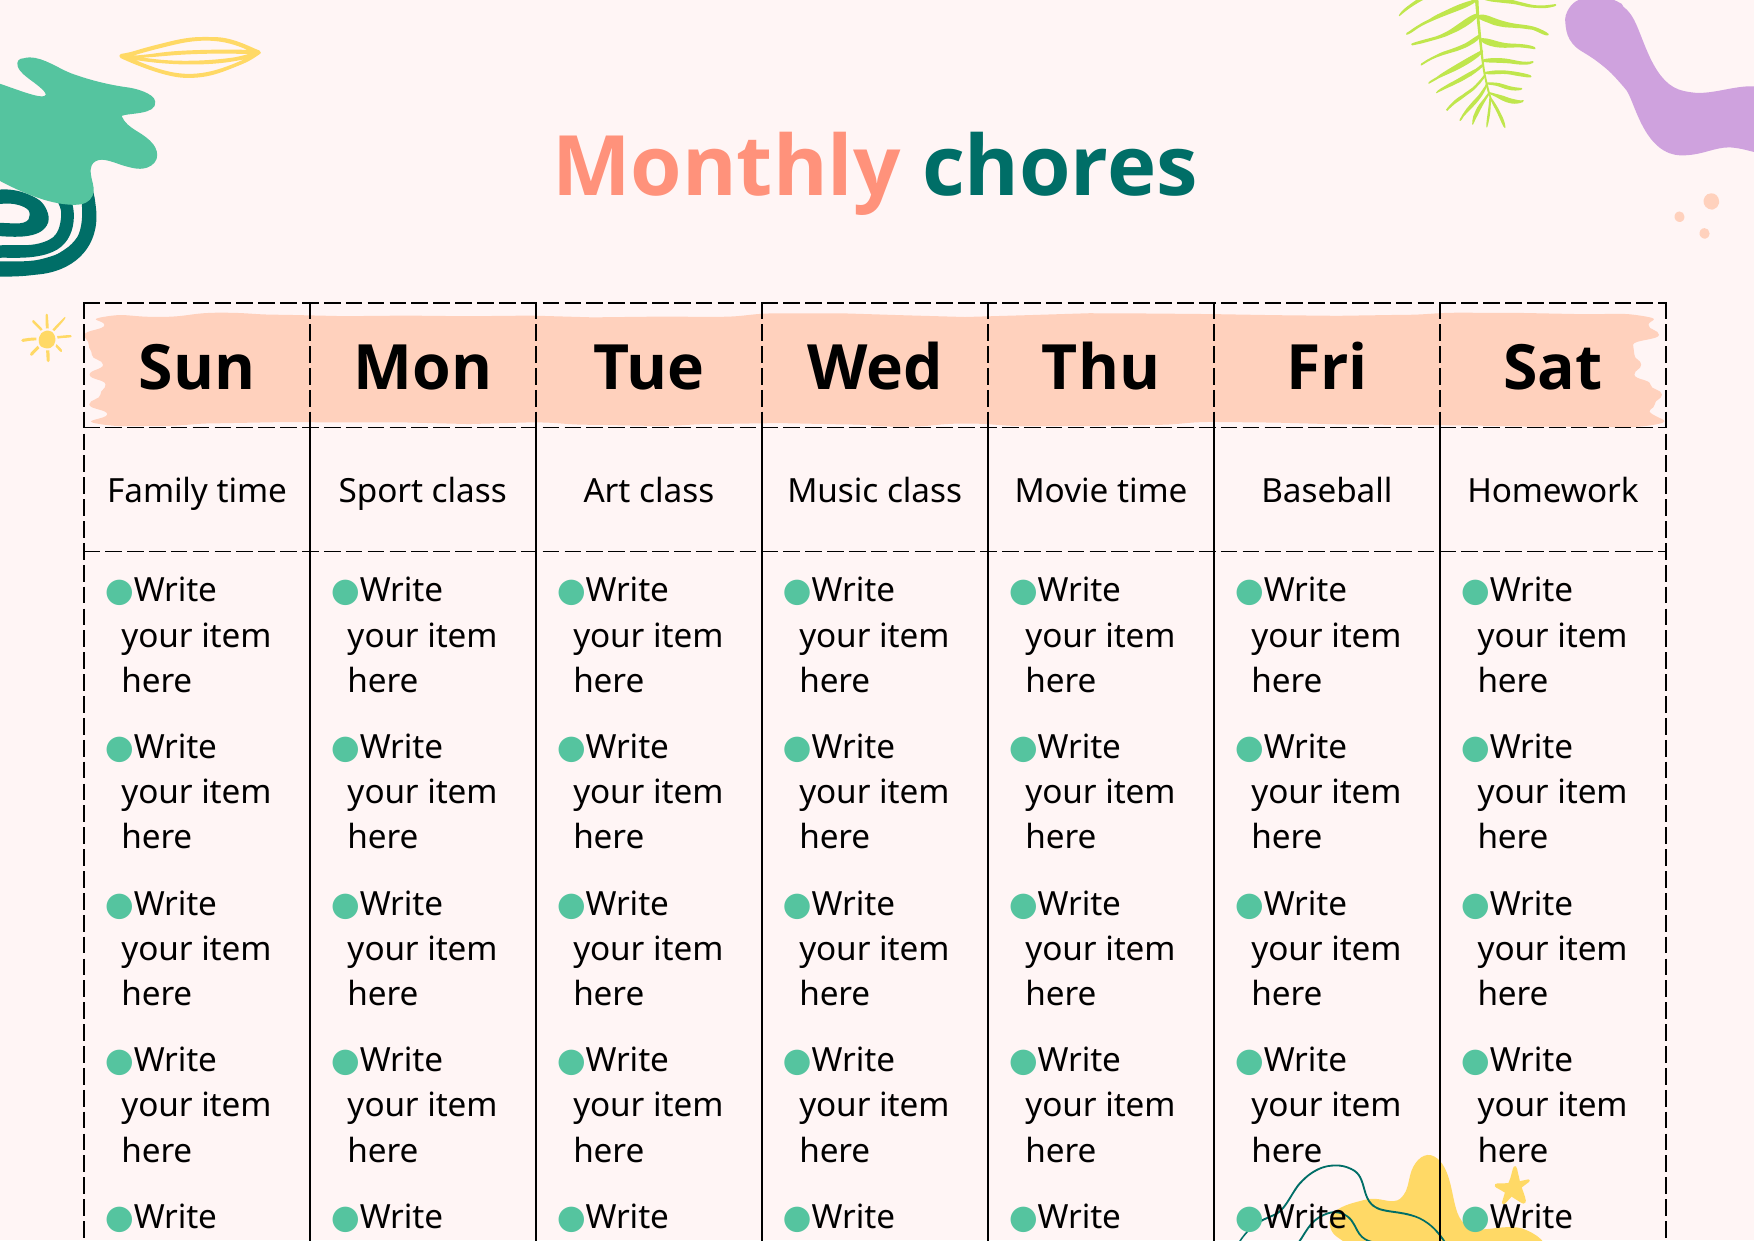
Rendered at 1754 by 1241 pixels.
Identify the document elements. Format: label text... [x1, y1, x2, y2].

table_header Sat [1440, 303, 1666, 427]
table_header Thu [988, 303, 1214, 427]
table_cell Art class [537, 427, 761, 551]
table_cell Write your item here Write your item here Write your item here Write your item here Write your item here [989, 551, 1213, 1241]
table_cell Homework [1441, 427, 1666, 551]
table_header Tue [536, 303, 762, 427]
table_cell Write your item here Write your item here Write your item here Write your item here Write your item here [311, 551, 535, 1241]
table_cell Movie time [989, 427, 1213, 551]
table_cell Write your item here Write your item here Write your item here Write your item here Write your item here [1441, 551, 1666, 1241]
table_cell Write your item here Write your item here Write your item here Write your item here Write your item here [537, 551, 761, 1241]
table_cell Write your item here Write your item here Write your item here Write your item here Write your item here [763, 551, 987, 1241]
table_cell Music class [763, 427, 987, 551]
table_header Sun [84, 303, 310, 427]
table_header Fri [1214, 303, 1440, 427]
table_cell Family time [84, 427, 309, 551]
title Monthly chores [83, 112, 1667, 227]
table_cell Baseball [1215, 427, 1439, 551]
table_header Wed [762, 303, 988, 427]
table_cell Sport class [311, 427, 535, 551]
table_header Mon [310, 303, 536, 427]
table_cell Write your item here Write your item here Write your item here Write your item here Write your item here [84, 551, 309, 1241]
table_cell Write your item here Write your item here Write your item here Write your item here Write your item here [1215, 551, 1439, 1241]
